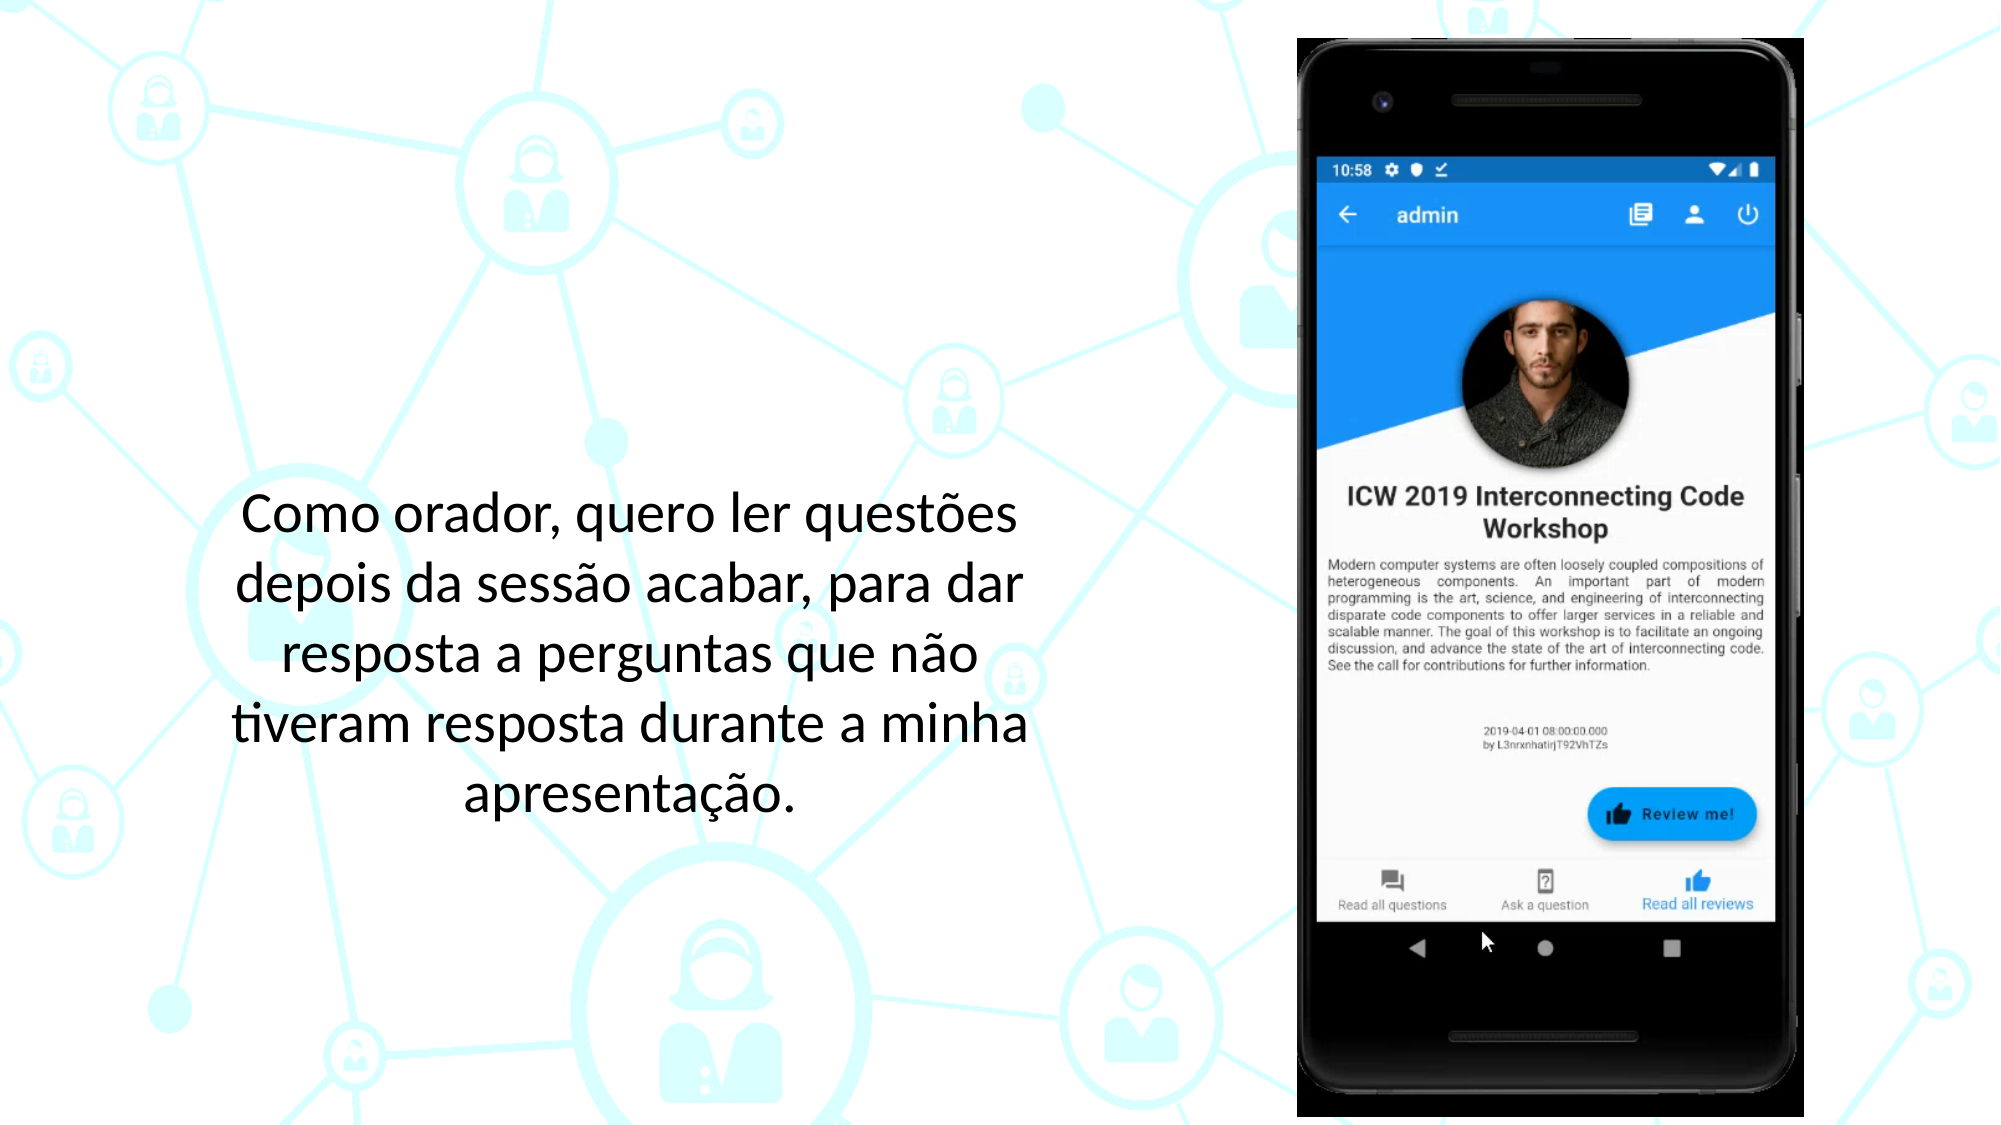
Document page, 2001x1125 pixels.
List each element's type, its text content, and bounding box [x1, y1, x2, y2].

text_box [1296, 37, 1805, 1118]
text_box Como orador, quero ler questões depois da sessão acabar, para dar resposta a perguntas que não tiveram resposta durante a minha apresentação. [177, 466, 1084, 832]
